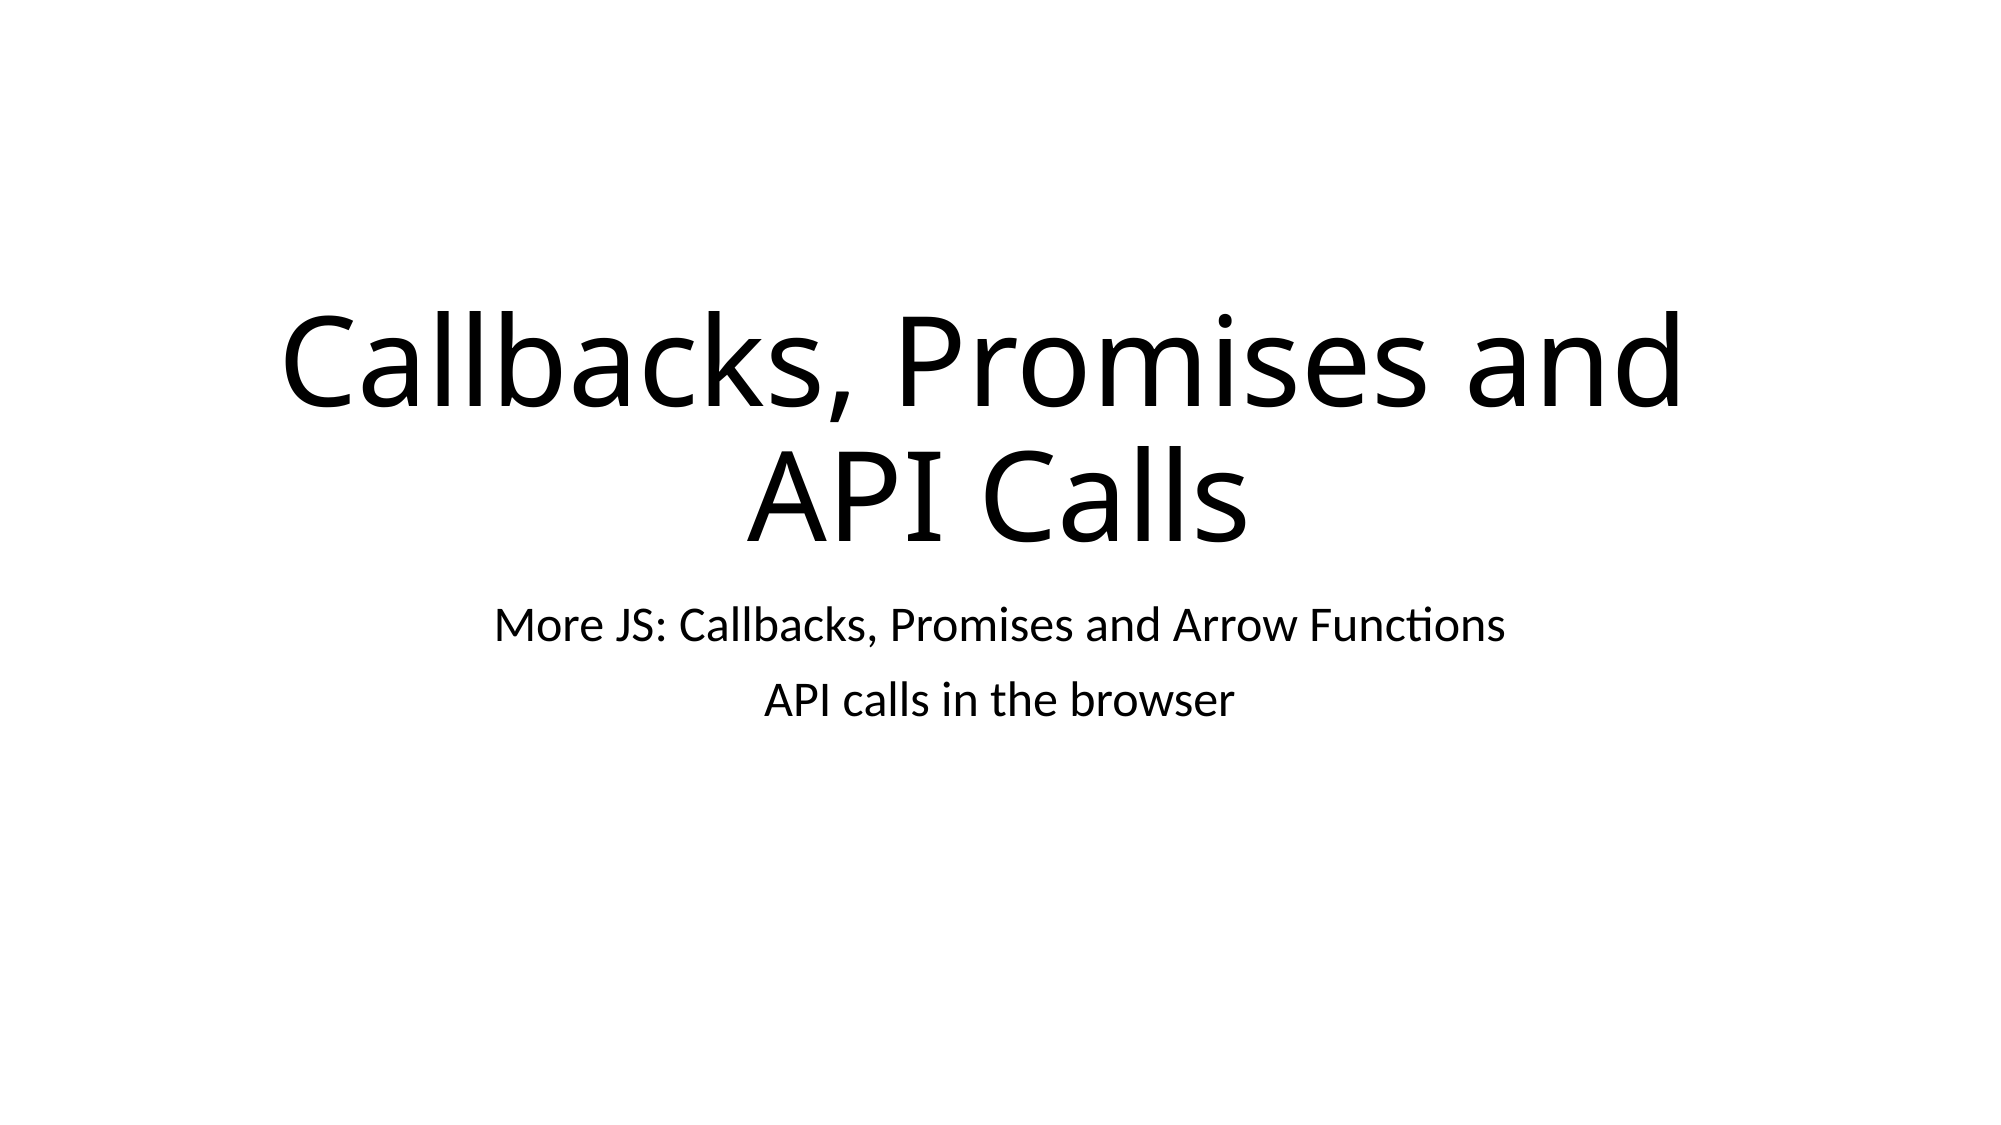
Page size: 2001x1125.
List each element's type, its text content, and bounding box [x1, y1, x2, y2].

title Callbacks, Promises and API Calls [249, 184, 1750, 576]
subtitle More JS: Callbacks, Promises and Arrow Functions API calls in the browser [249, 590, 1750, 863]
